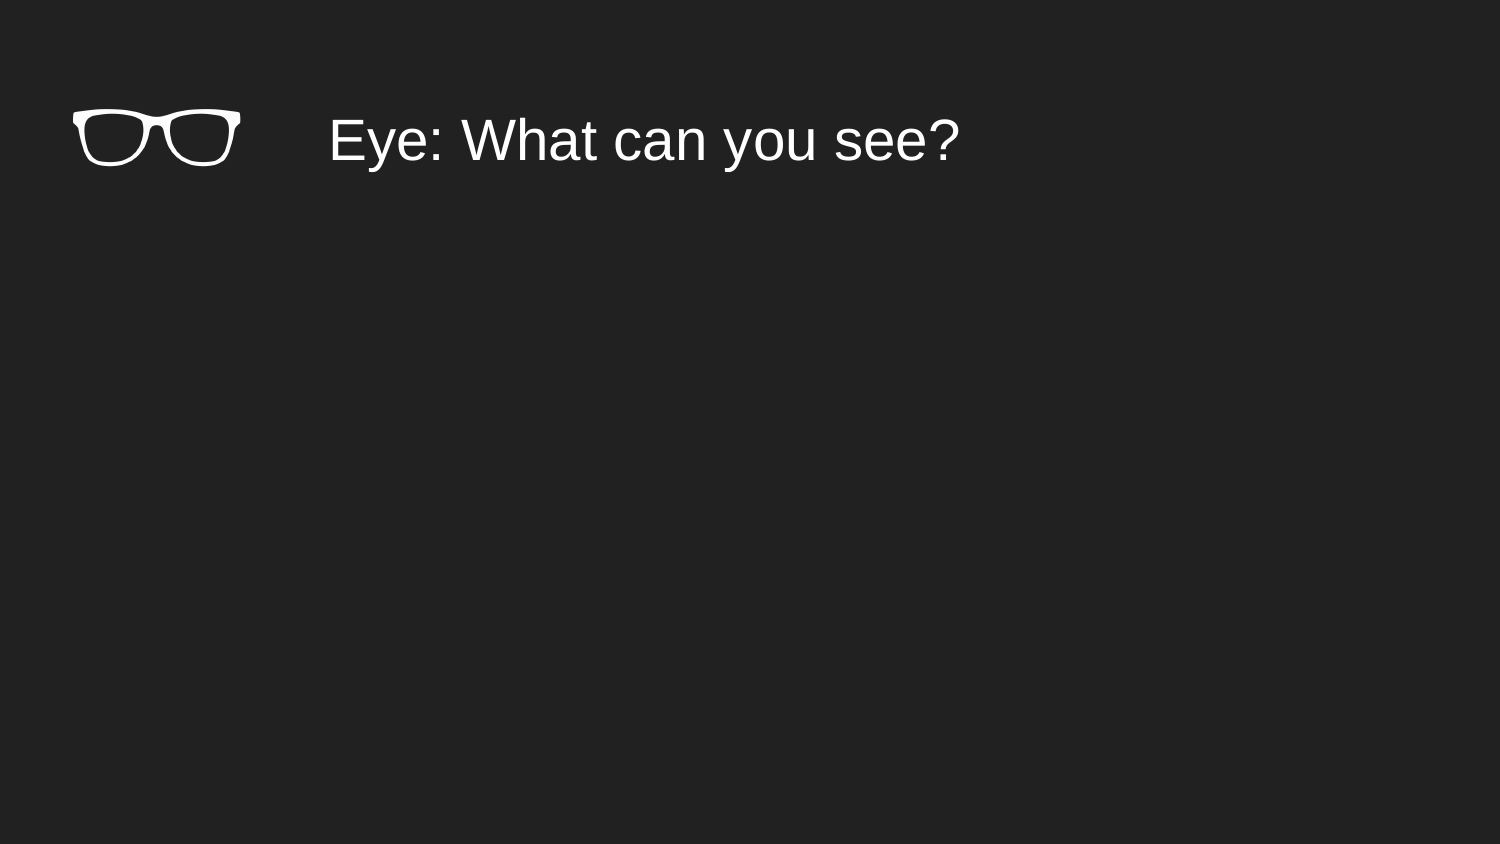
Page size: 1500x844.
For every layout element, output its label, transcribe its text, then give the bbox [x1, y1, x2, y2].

title Eye: What can you see? [313, 87, 1449, 182]
picture [48, 102, 265, 182]
